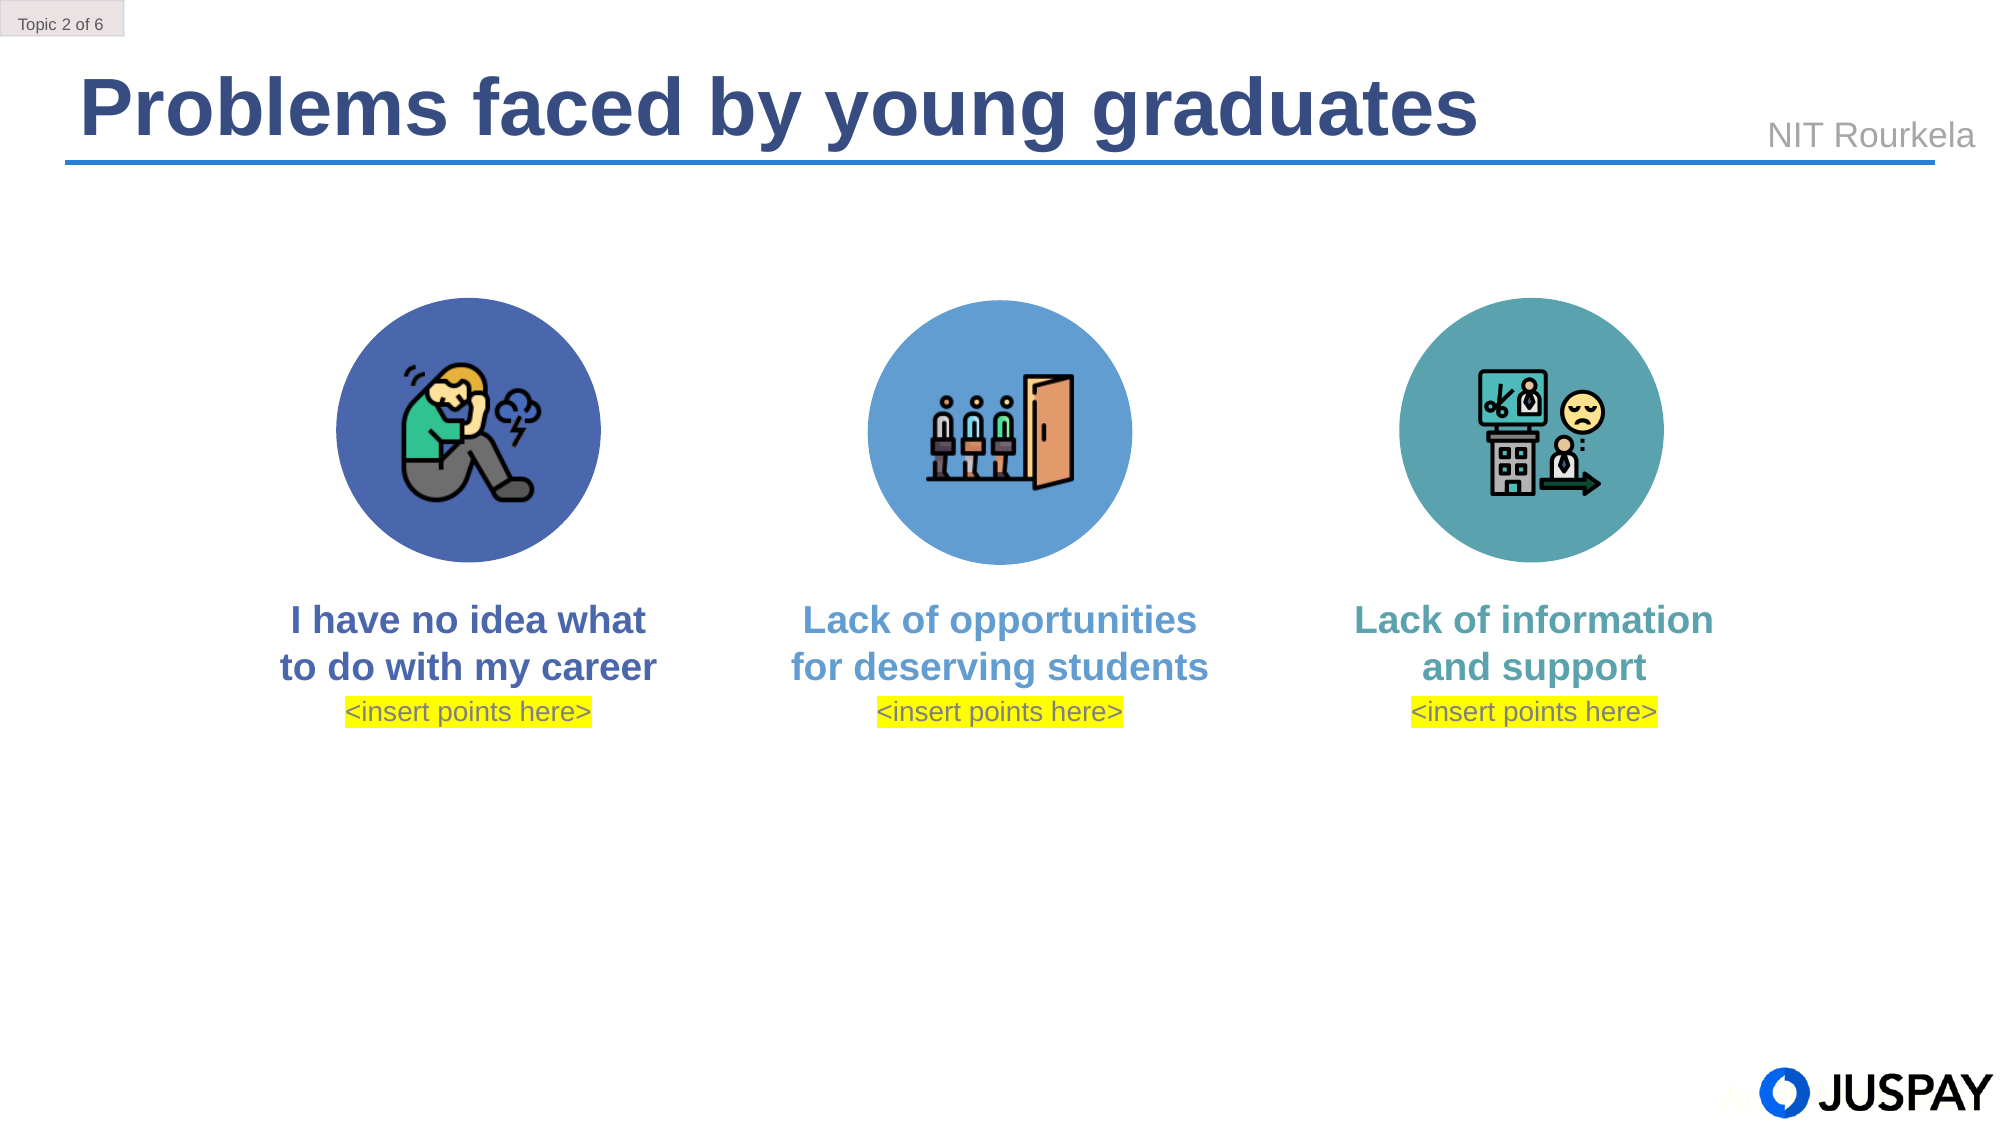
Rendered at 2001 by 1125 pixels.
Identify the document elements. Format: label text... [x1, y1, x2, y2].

text_box Lack of information and support <insert points here> [1318, 587, 1751, 735]
picture [1756, 1063, 1996, 1120]
text_box Lack of opportunities for deserving students <insert points here> [771, 587, 1229, 735]
text_box Topic 2 of 6 [3, 0, 122, 42]
picture [926, 358, 1074, 507]
picture [397, 358, 546, 507]
text_box [335, 296, 602, 564]
text_box [866, 299, 1134, 566]
picture [1476, 367, 1607, 498]
text_box I have no idea what to do with my career <insert points here> [252, 587, 685, 735]
text_box Problems faced by young graduates [65, 46, 1607, 159]
text_box [1398, 296, 1665, 564]
